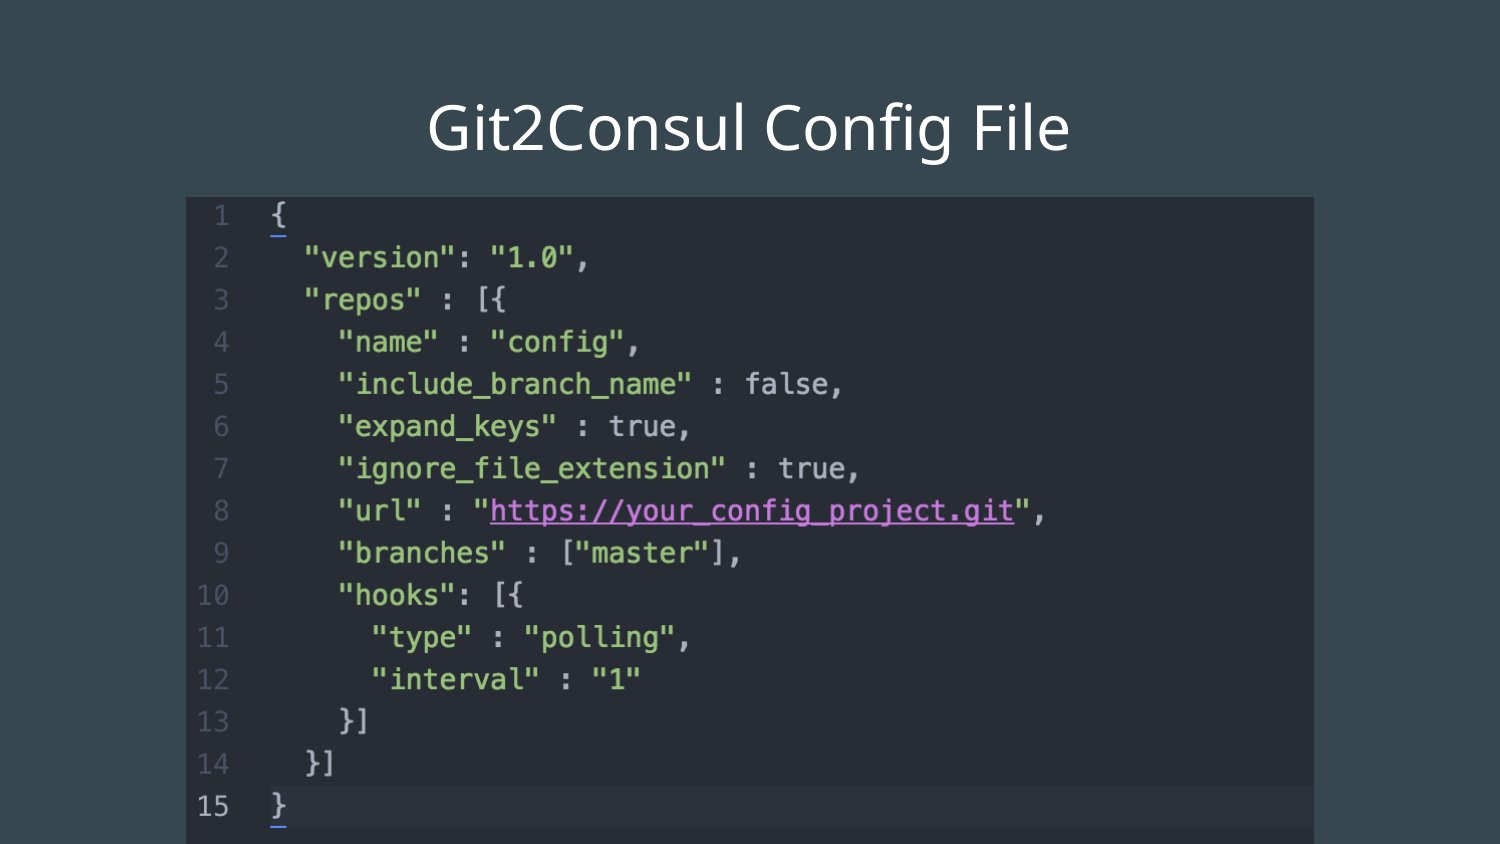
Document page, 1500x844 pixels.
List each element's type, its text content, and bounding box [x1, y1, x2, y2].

title Git2Consul Config File [51, 72, 1449, 167]
picture [186, 197, 1314, 844]
